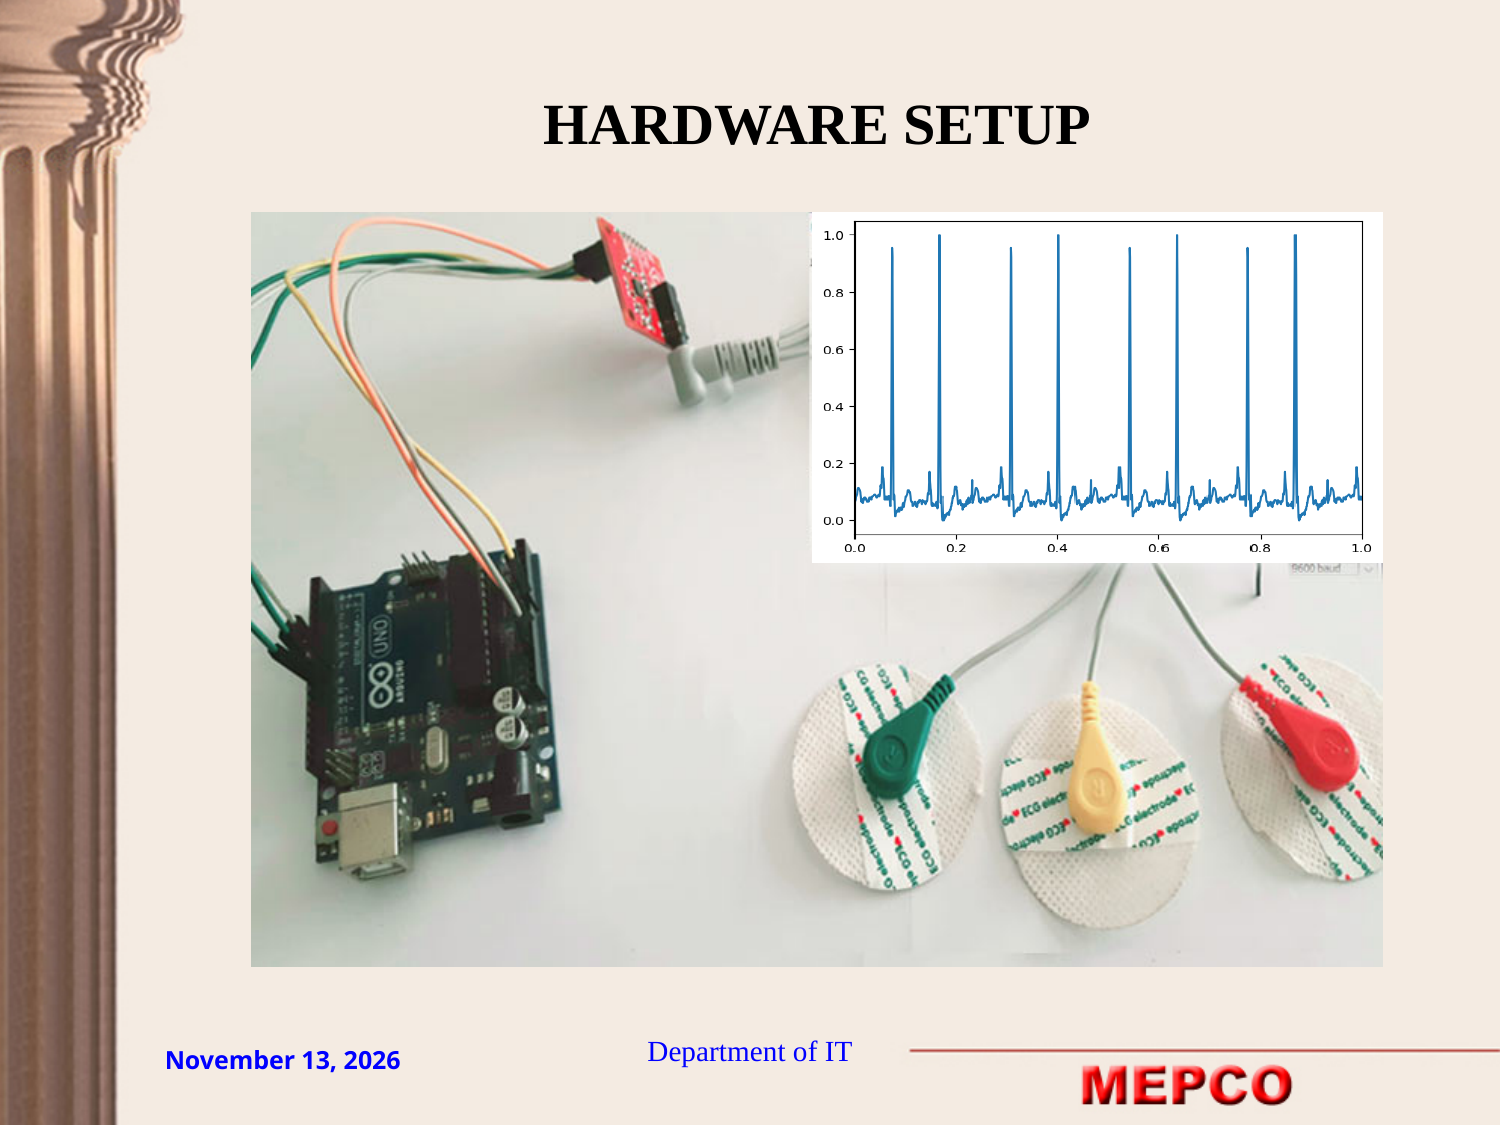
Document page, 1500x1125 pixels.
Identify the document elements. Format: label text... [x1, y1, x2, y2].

title HARDWARE SETUP [179, 3, 1455, 239]
picture [0, 0, 1500, 1125]
footer Department of IT [512, 1024, 988, 1101]
